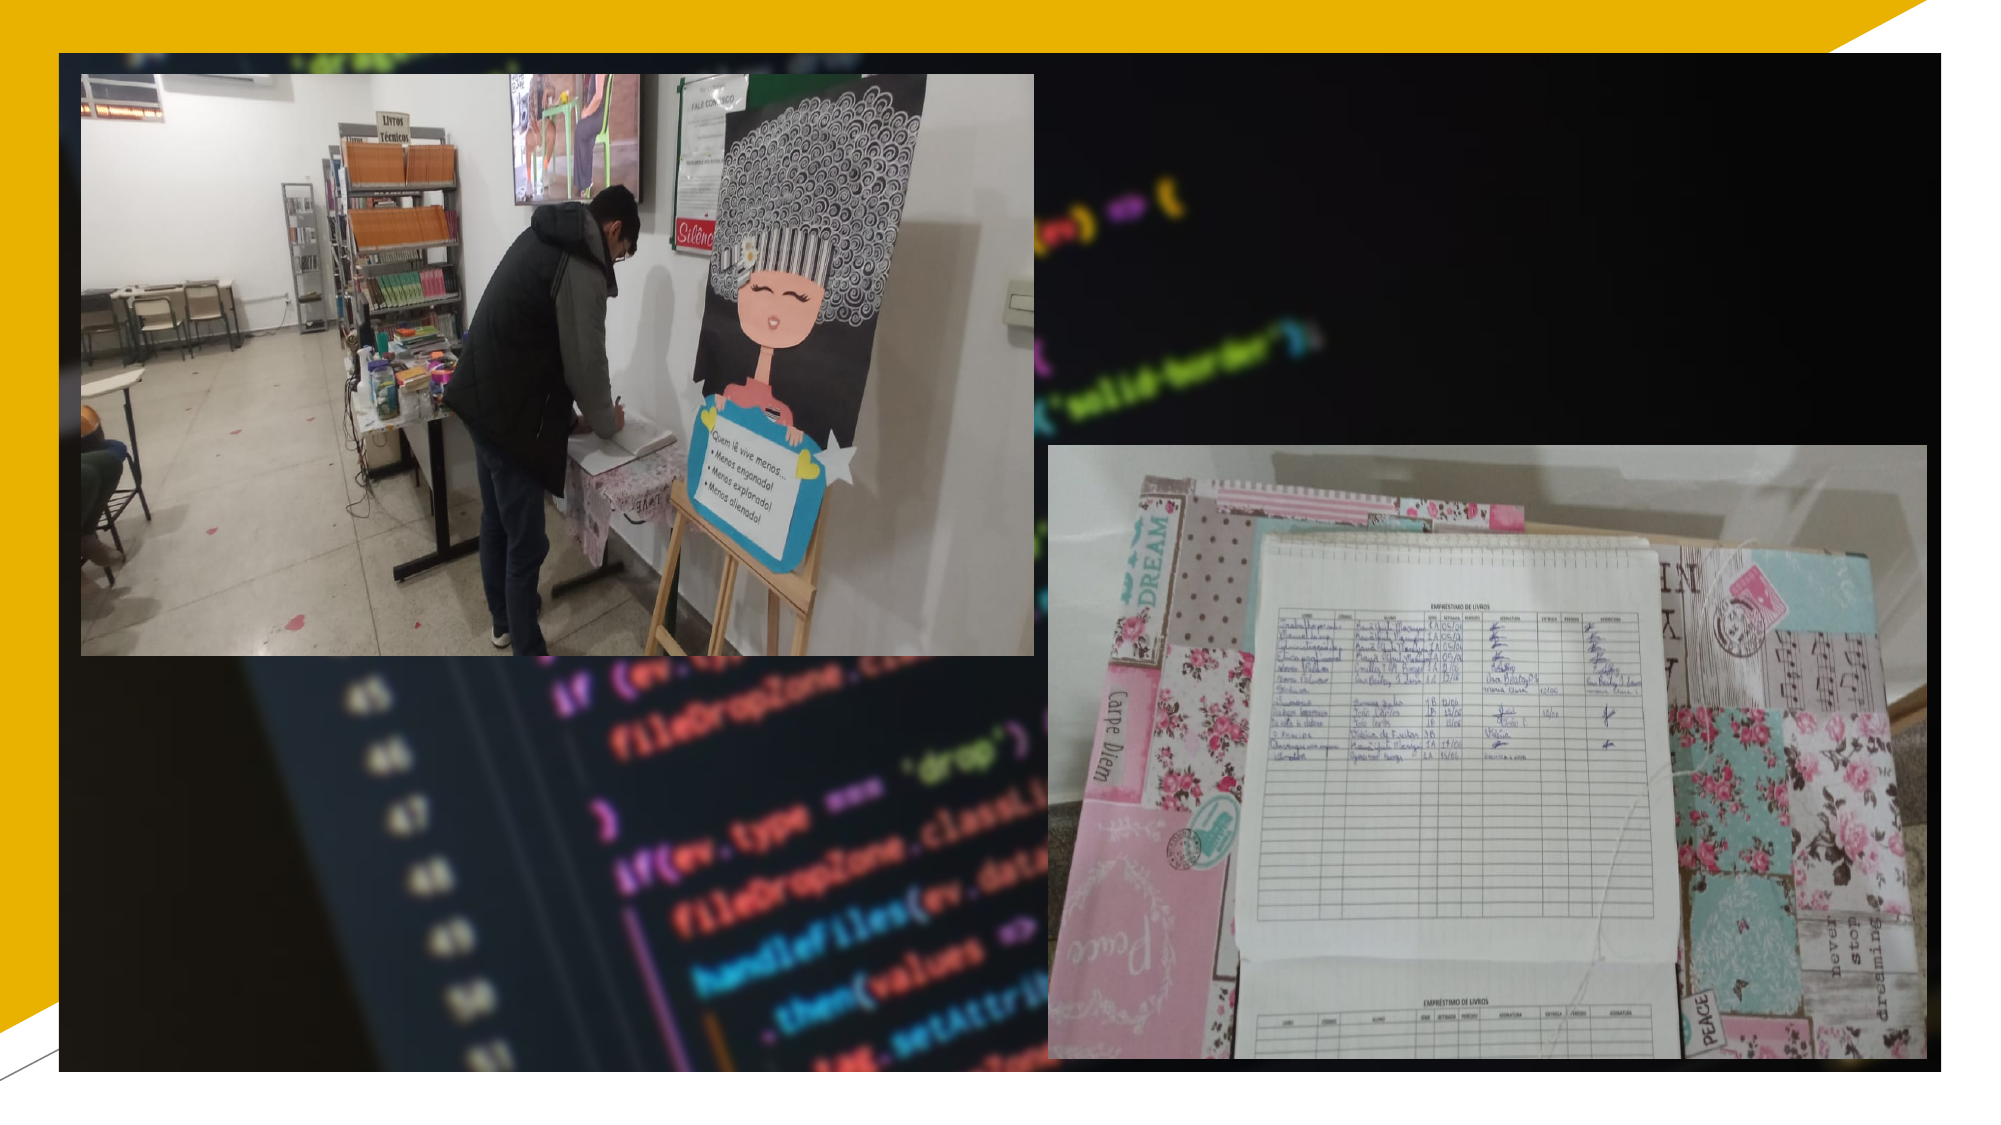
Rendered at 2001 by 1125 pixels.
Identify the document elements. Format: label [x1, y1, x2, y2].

picture [58, 53, 1942, 1072]
